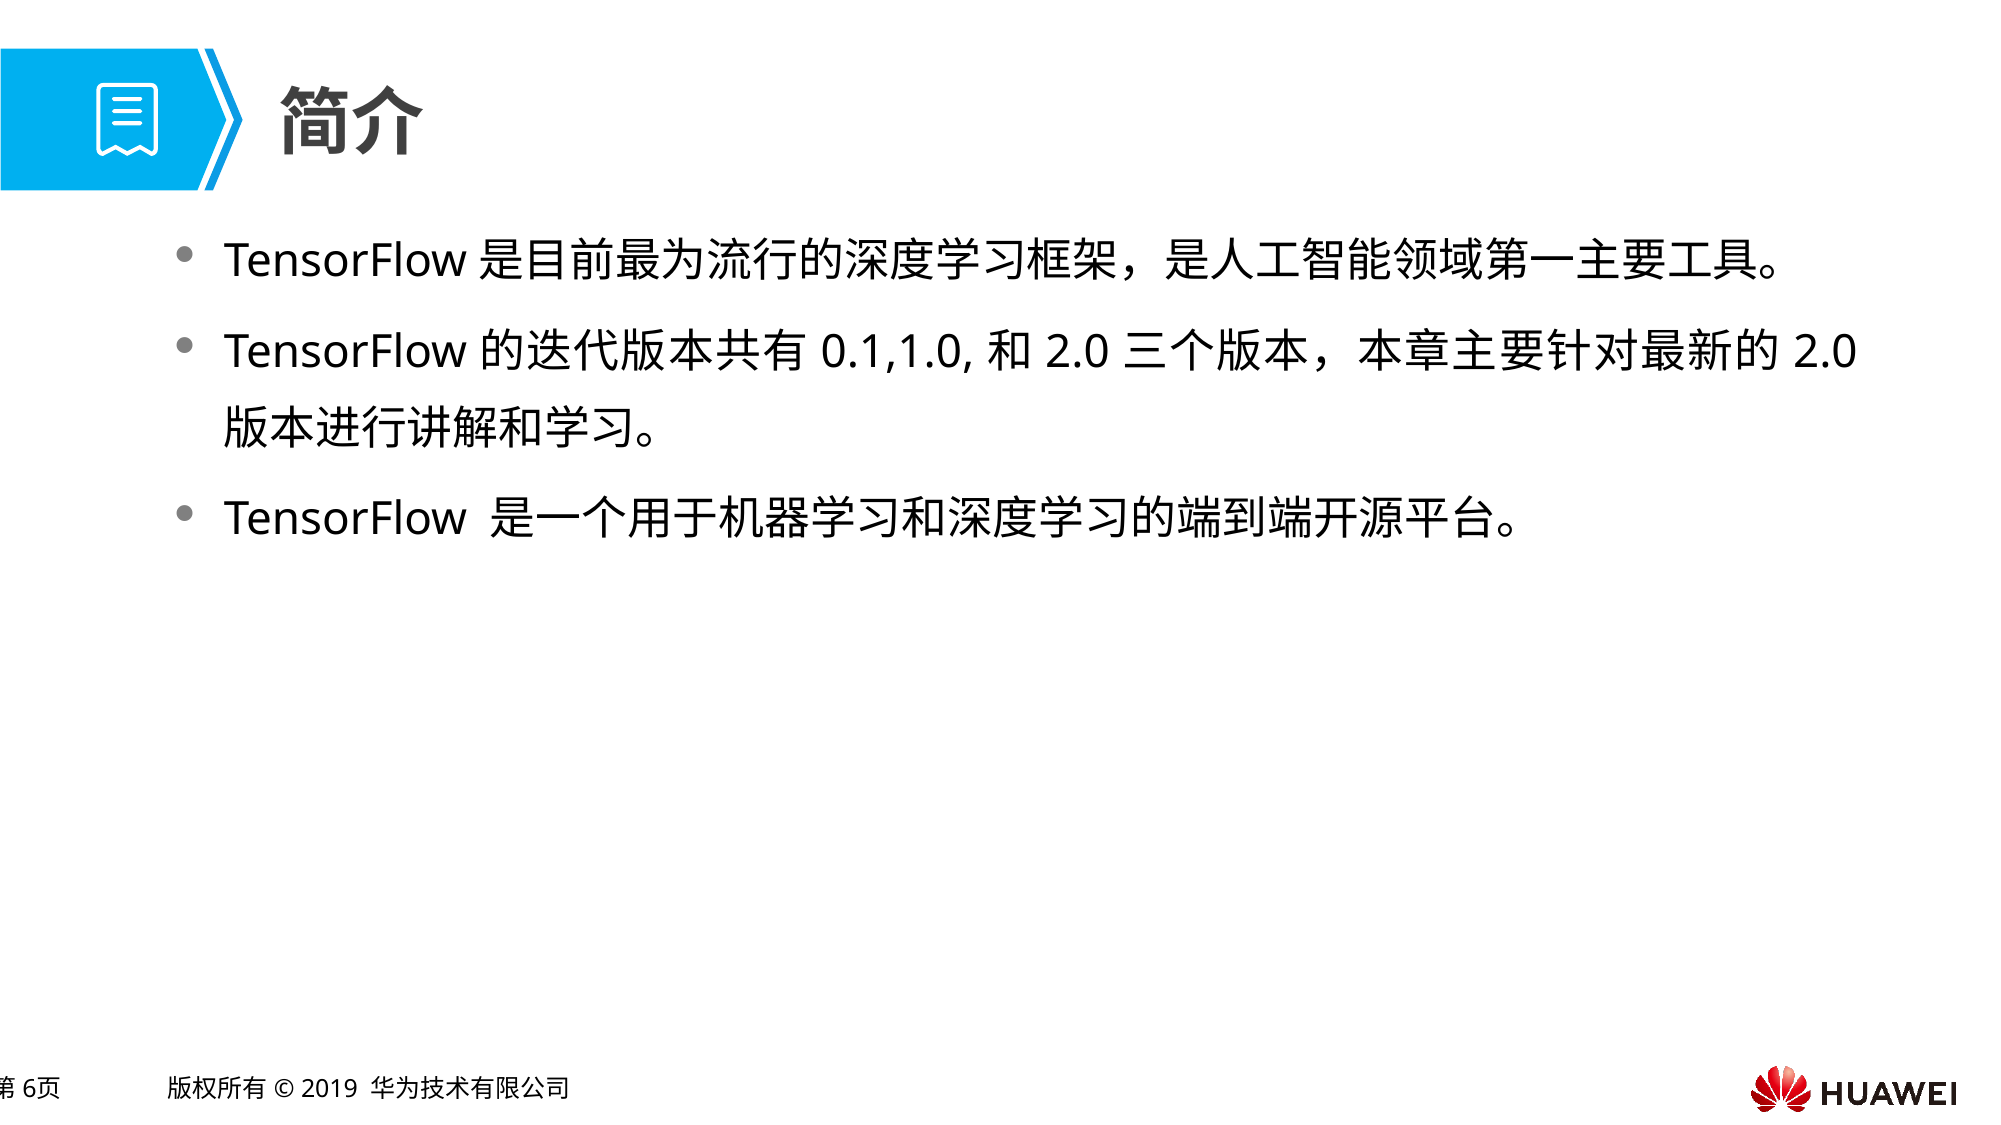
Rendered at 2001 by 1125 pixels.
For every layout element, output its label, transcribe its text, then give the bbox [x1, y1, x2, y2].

title 简介 [261, 67, 1875, 173]
picture [1751, 1066, 1956, 1112]
list TensorFlow是目前最为流行的深度学习框架，是人工智能领域第一主要工具。 TensorFlow的迭代版本共有0.1,1.0,和2.0三个版本，本章主要针对最新的2.0版本进行讲解和学习。 TensorFlow 是一个用于机器学习和深度学习的端到端开源平台。 [160, 202, 1883, 971]
